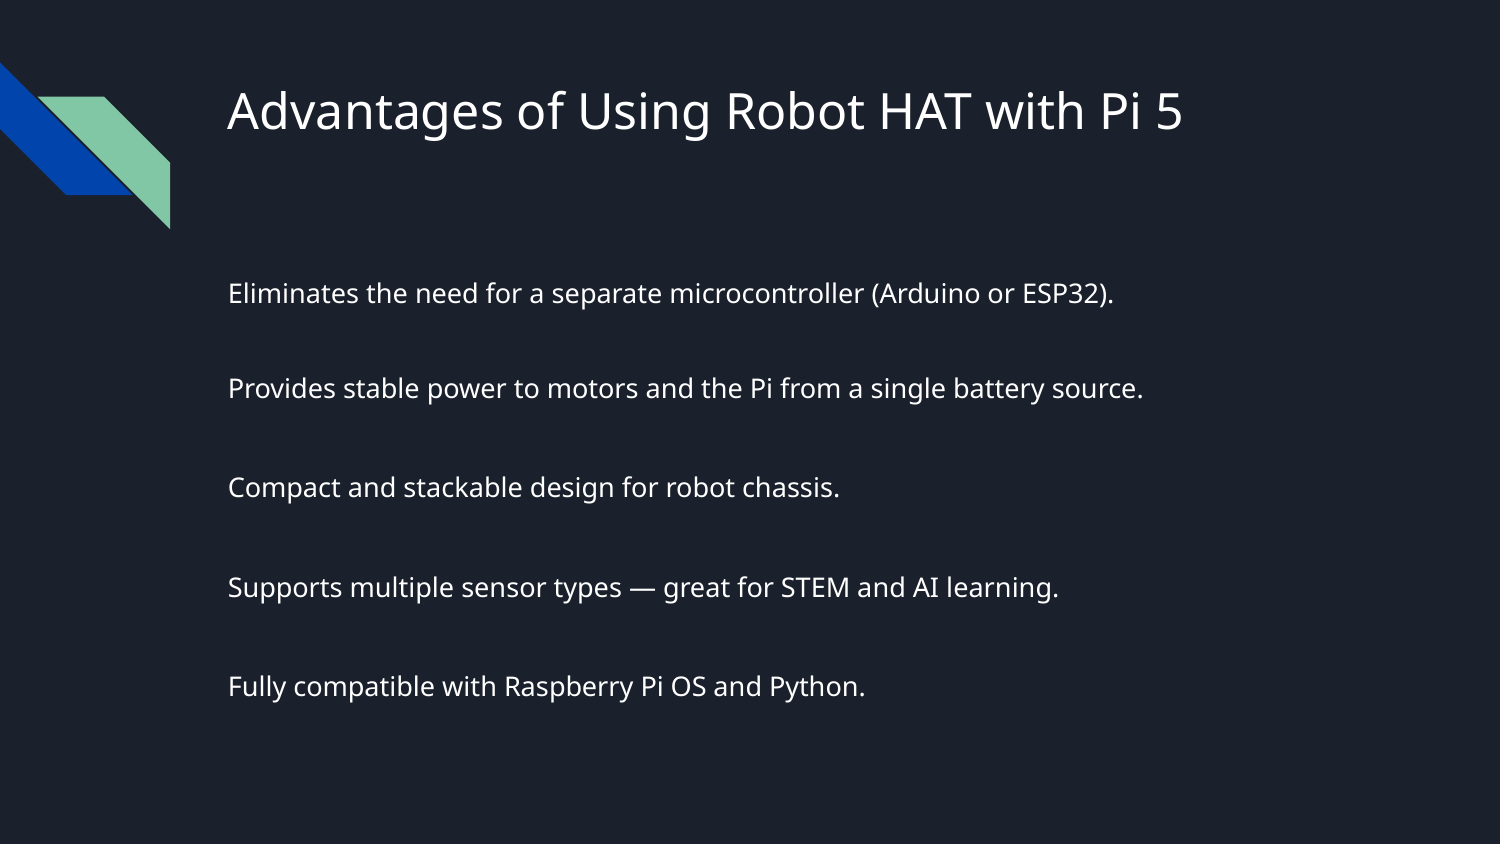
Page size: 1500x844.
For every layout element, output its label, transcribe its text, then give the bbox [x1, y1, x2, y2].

list Eliminates the need for a separate microcontroller (Arduino or ESP32). Provides stable power to motors and the Pi from a single battery source. Compact and stackable design for robot chassis. Supports multiple sensor types — great for STEM and AI learning. Fully compatible with Raspberry Pi OS and Python. [212, 257, 1368, 735]
title Advantages of Using Robot HAT with Pi 5 [212, 64, 1368, 215]
